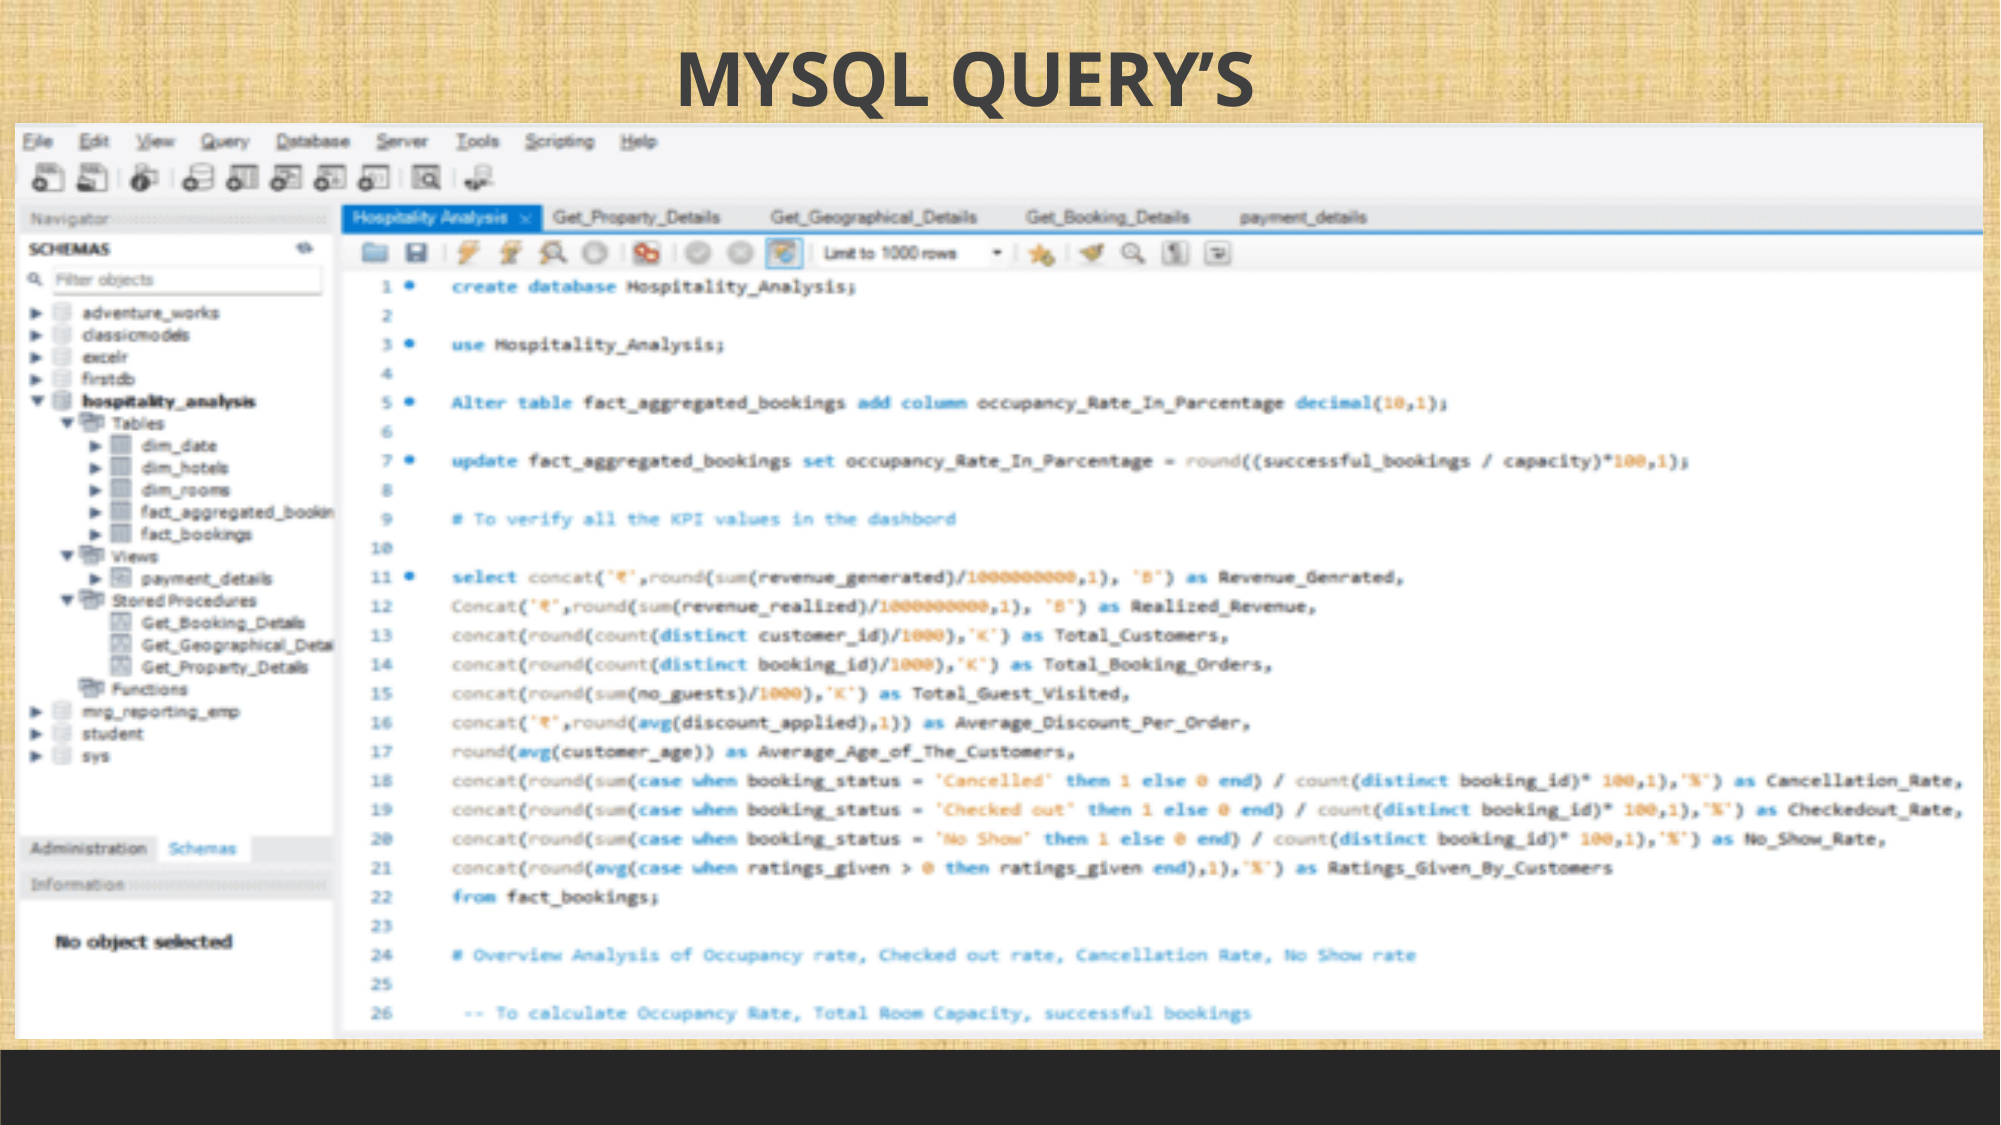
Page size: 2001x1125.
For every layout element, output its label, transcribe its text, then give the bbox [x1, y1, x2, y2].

picture [0, 0, 2001, 1125]
title MYSQL QUERY’S [581, 12, 1367, 119]
